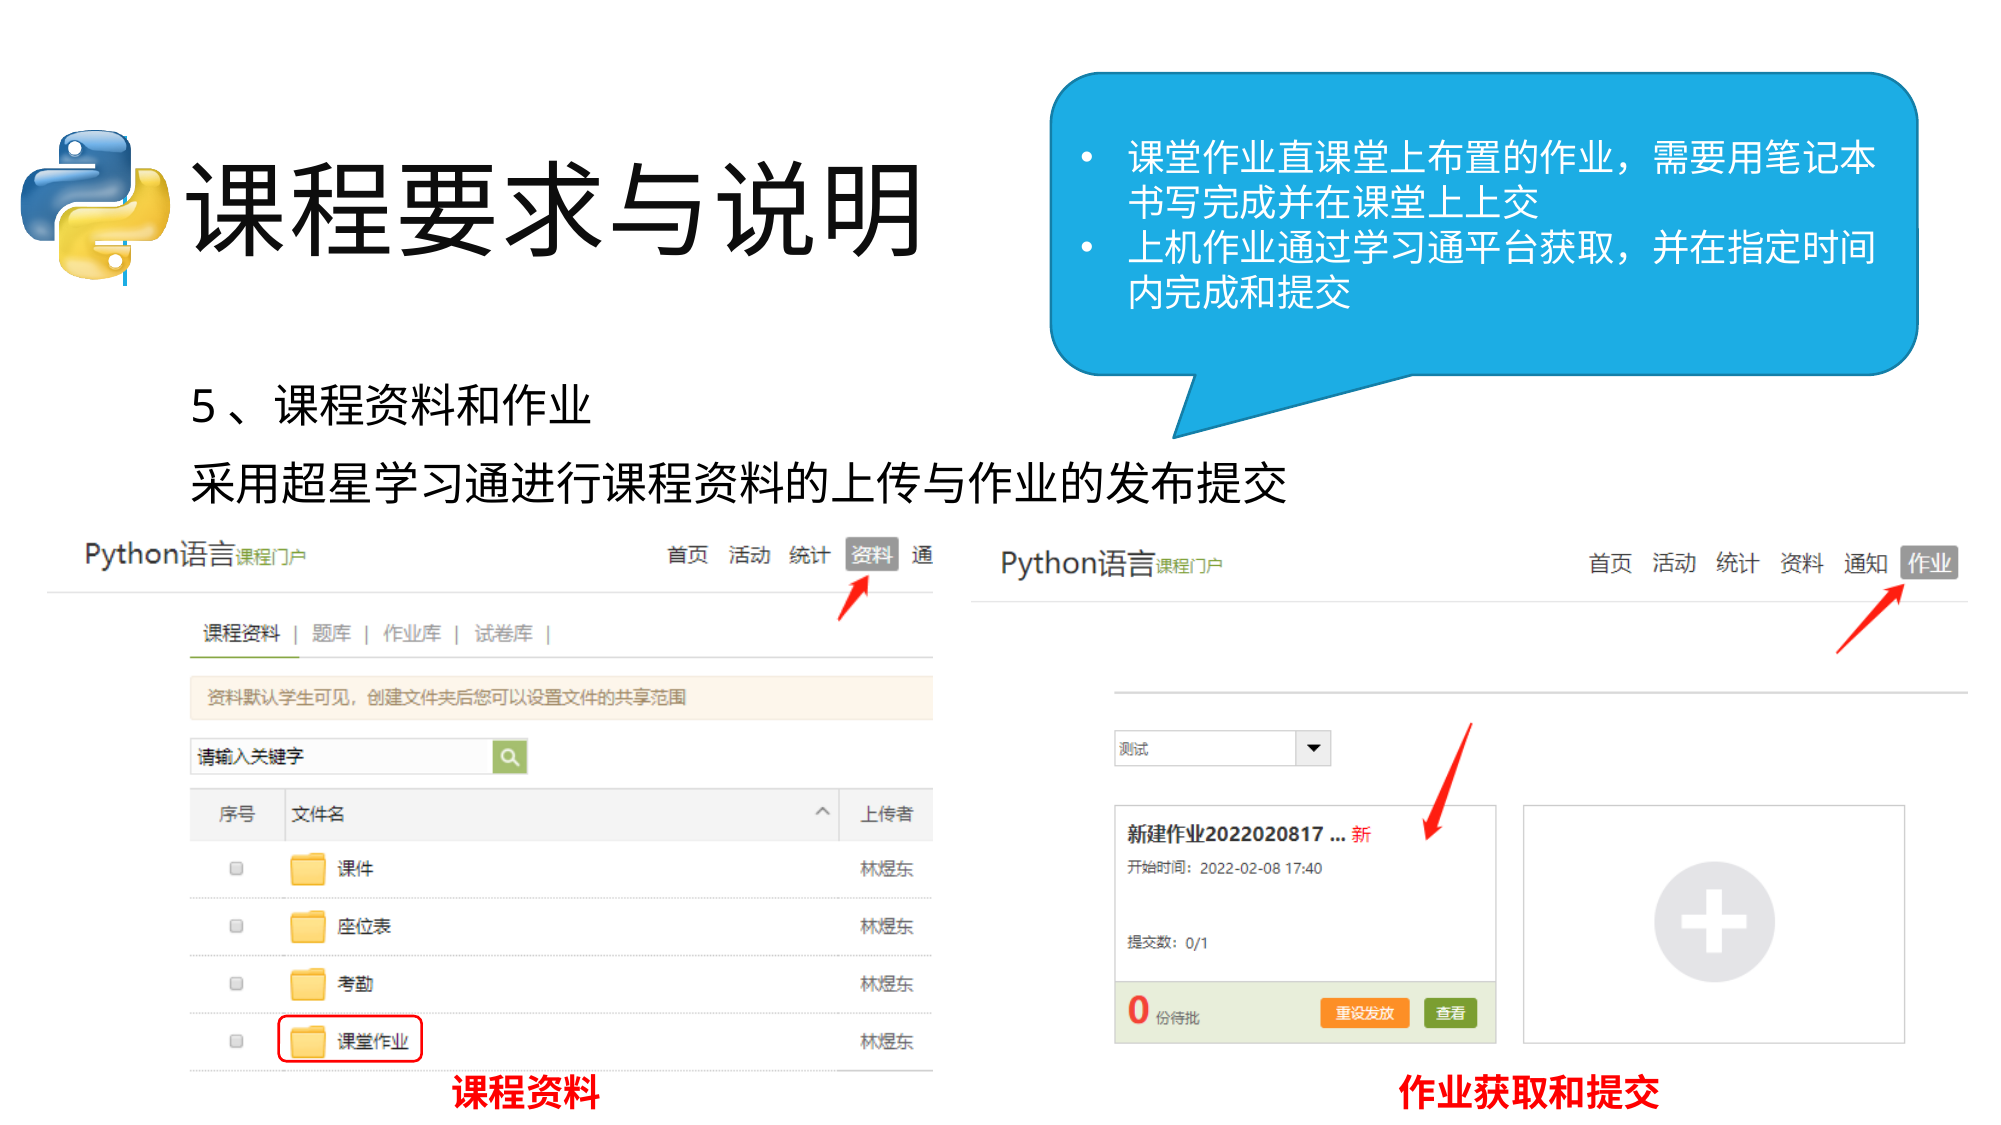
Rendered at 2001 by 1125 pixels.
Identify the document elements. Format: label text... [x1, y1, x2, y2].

picture [0, 96, 193, 343]
text_box 课程资料 [436, 1090, 617, 1121]
picture [971, 536, 1968, 1069]
text_box 作业获取和提交 [1383, 1075, 1677, 1121]
picture [47, 523, 933, 1082]
title 课程要求与说明 [196, 96, 1056, 342]
list 5、课程资料和作业 采用超星学习通进行课程资料的上传与作业的发布提交 [168, 375, 1763, 1035]
text_box 课堂作业直课堂上布置的作业，需要用笔记本书写完成并在课堂上上交 上机作业通过学习通平台获取，并在指定时间内完成和提交 [1049, 71, 1919, 440]
